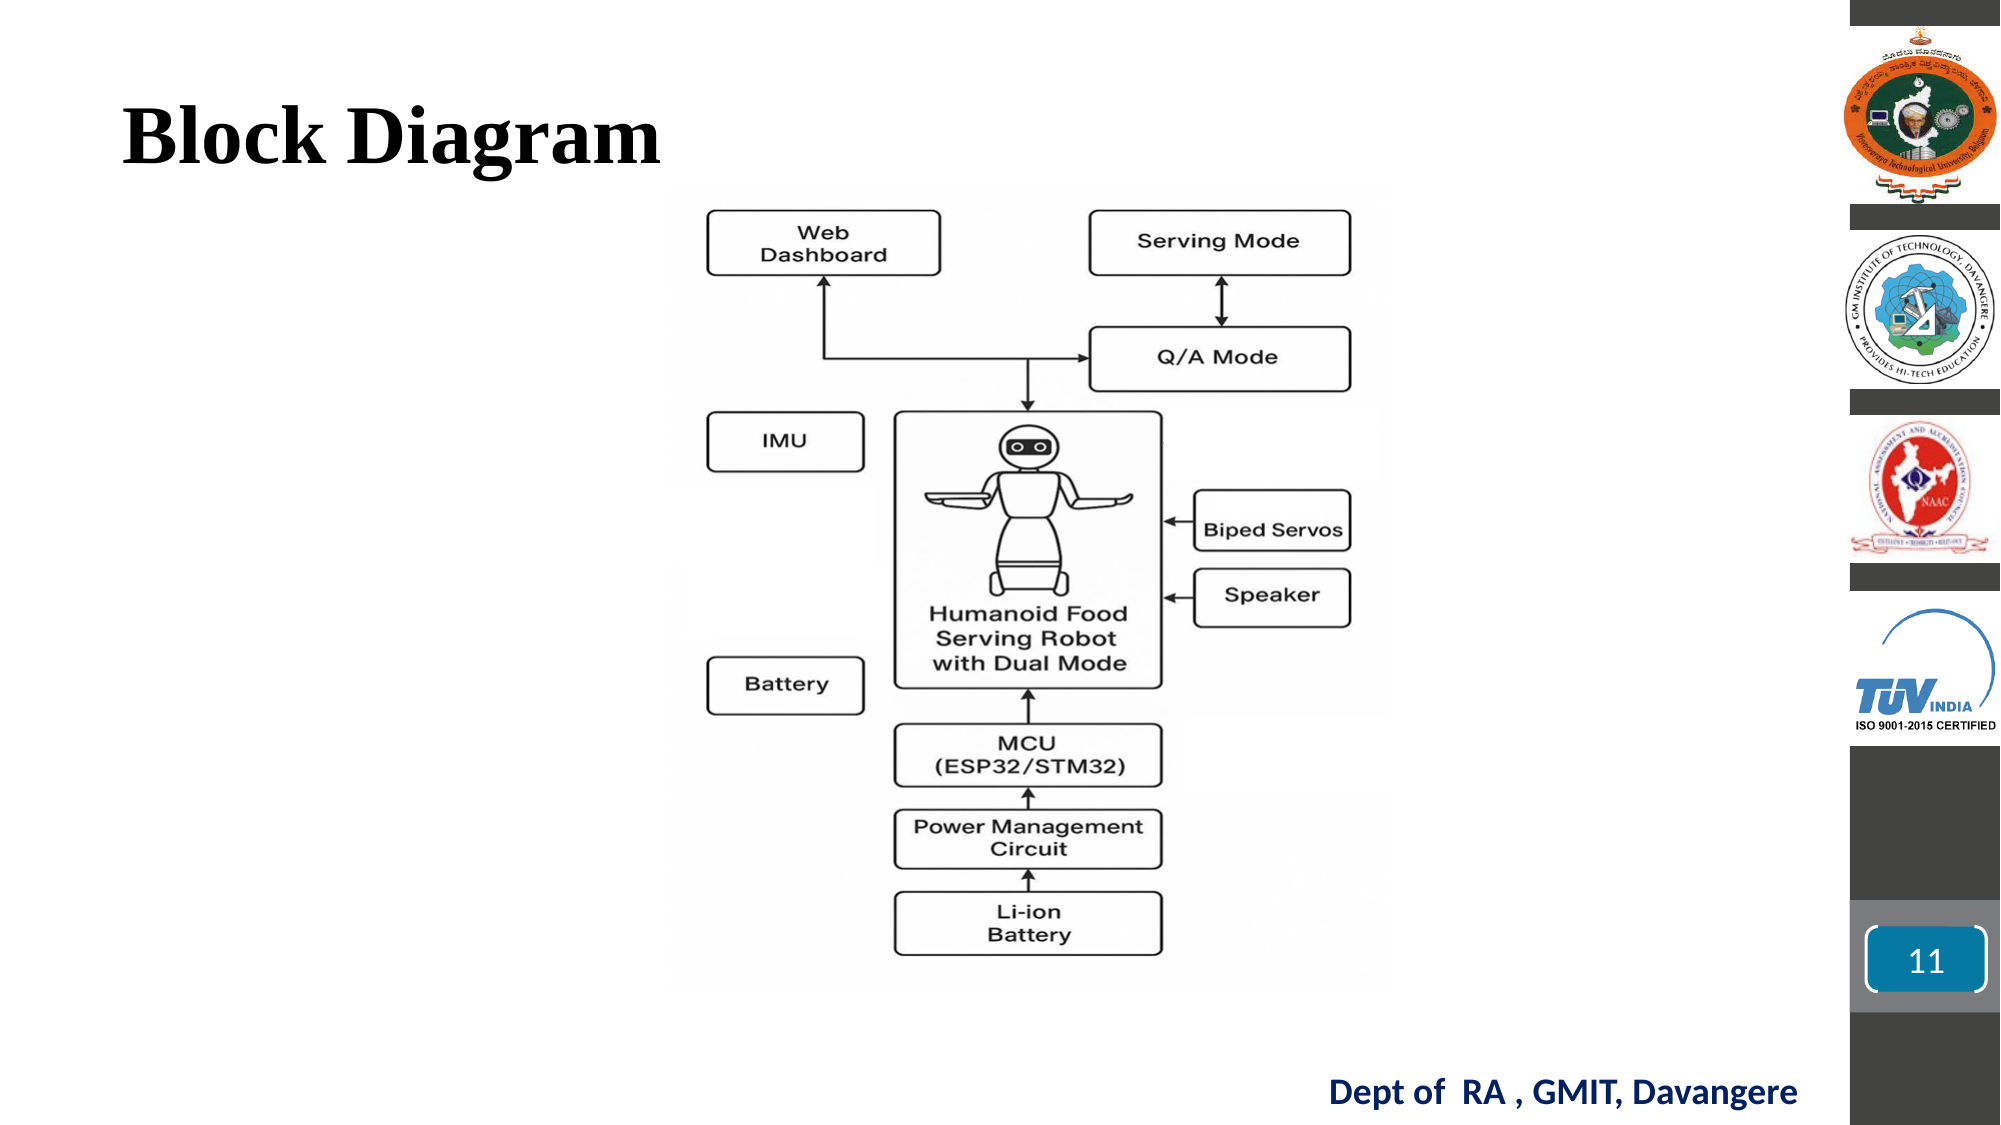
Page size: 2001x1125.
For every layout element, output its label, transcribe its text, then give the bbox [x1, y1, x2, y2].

picture [670, 184, 1388, 992]
picture [1841, 230, 2000, 390]
title Block Diagram [107, 68, 1651, 192]
text_box 11 [1866, 926, 1987, 992]
picture [1841, 26, 2000, 204]
picture [1846, 591, 2000, 746]
text_box Dept of RA , GMIT, Davangere [1314, 1059, 1847, 1120]
picture [1841, 415, 2000, 563]
